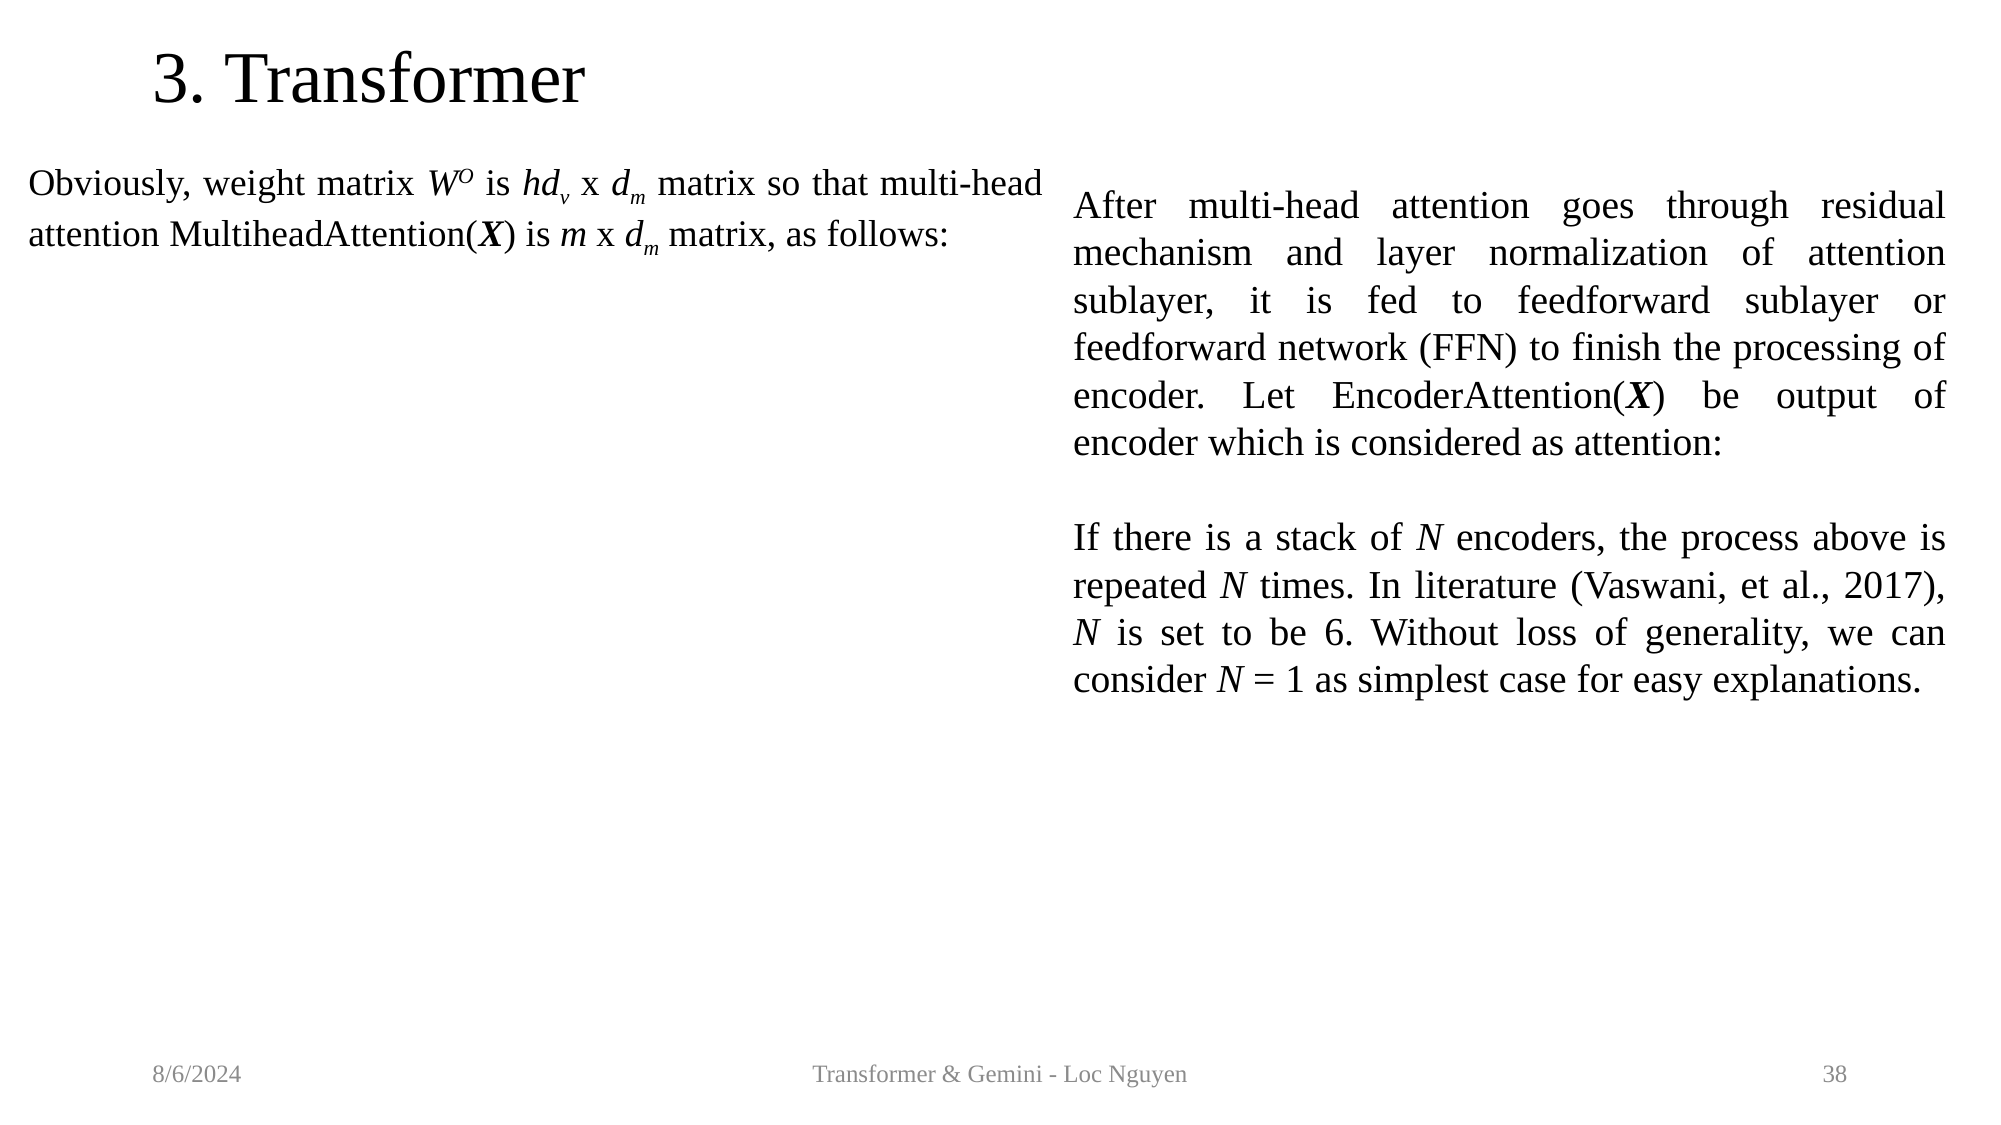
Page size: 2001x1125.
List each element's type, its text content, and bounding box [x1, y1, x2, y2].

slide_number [137, 1042, 588, 1103]
title 3. Transformer [137, 19, 1863, 128]
footer Transformer & Gemini - Loc Nguyen [662, 1042, 1338, 1103]
slide_number 38 [1412, 1042, 1863, 1103]
